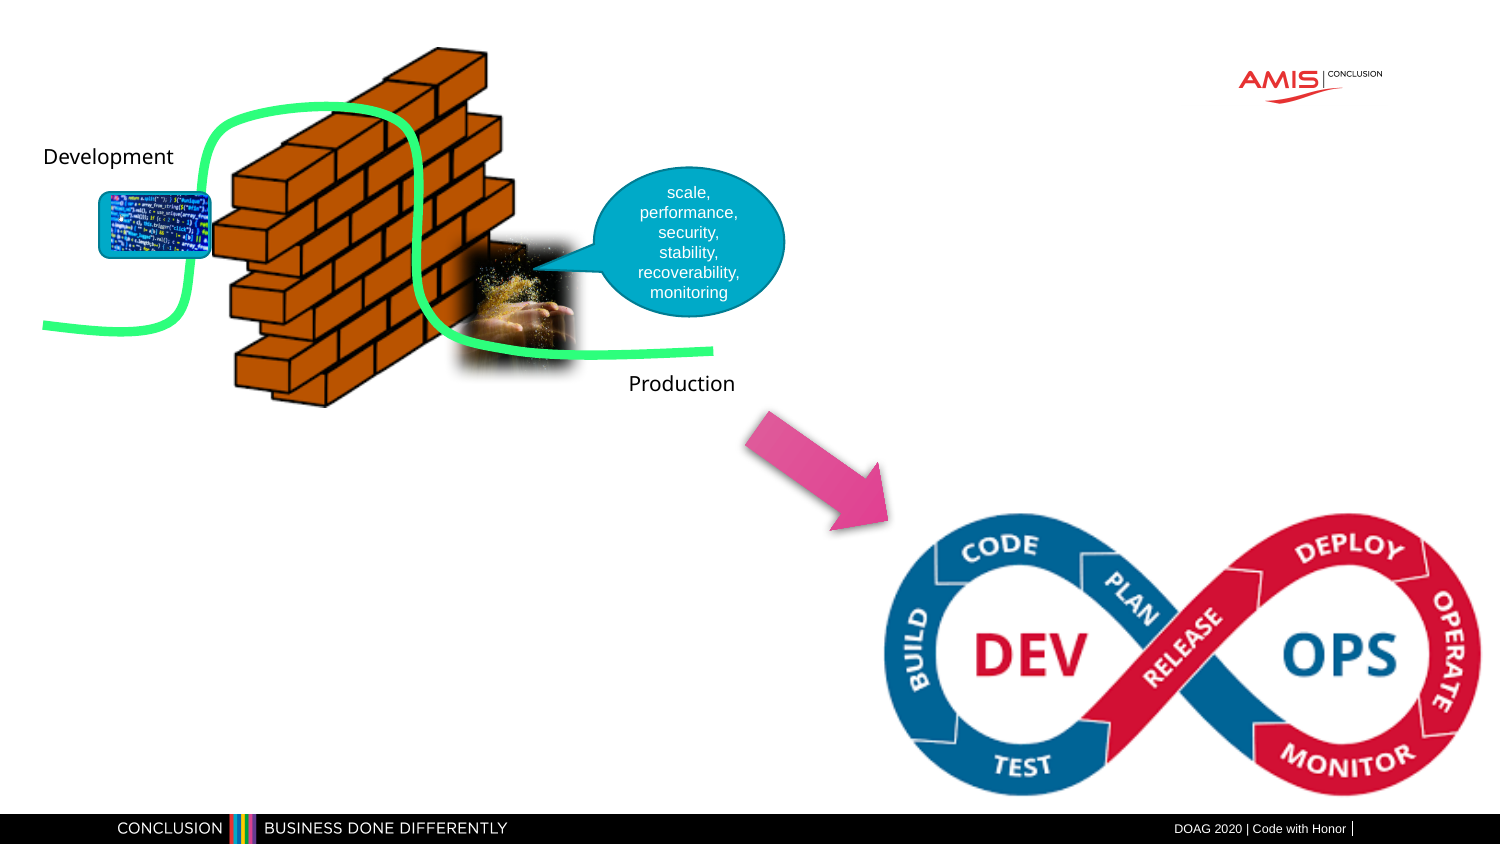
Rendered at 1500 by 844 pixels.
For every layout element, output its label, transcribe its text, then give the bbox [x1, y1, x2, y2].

picture [883, 512, 1483, 798]
footer DOAG 2020 | Code with Honor [814, 820, 1347, 839]
picture [1181, 59, 1388, 106]
picture [0, 814, 236, 844]
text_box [33, 47, 785, 408]
text_box [745, 411, 887, 531]
picture [239, 814, 1500, 844]
